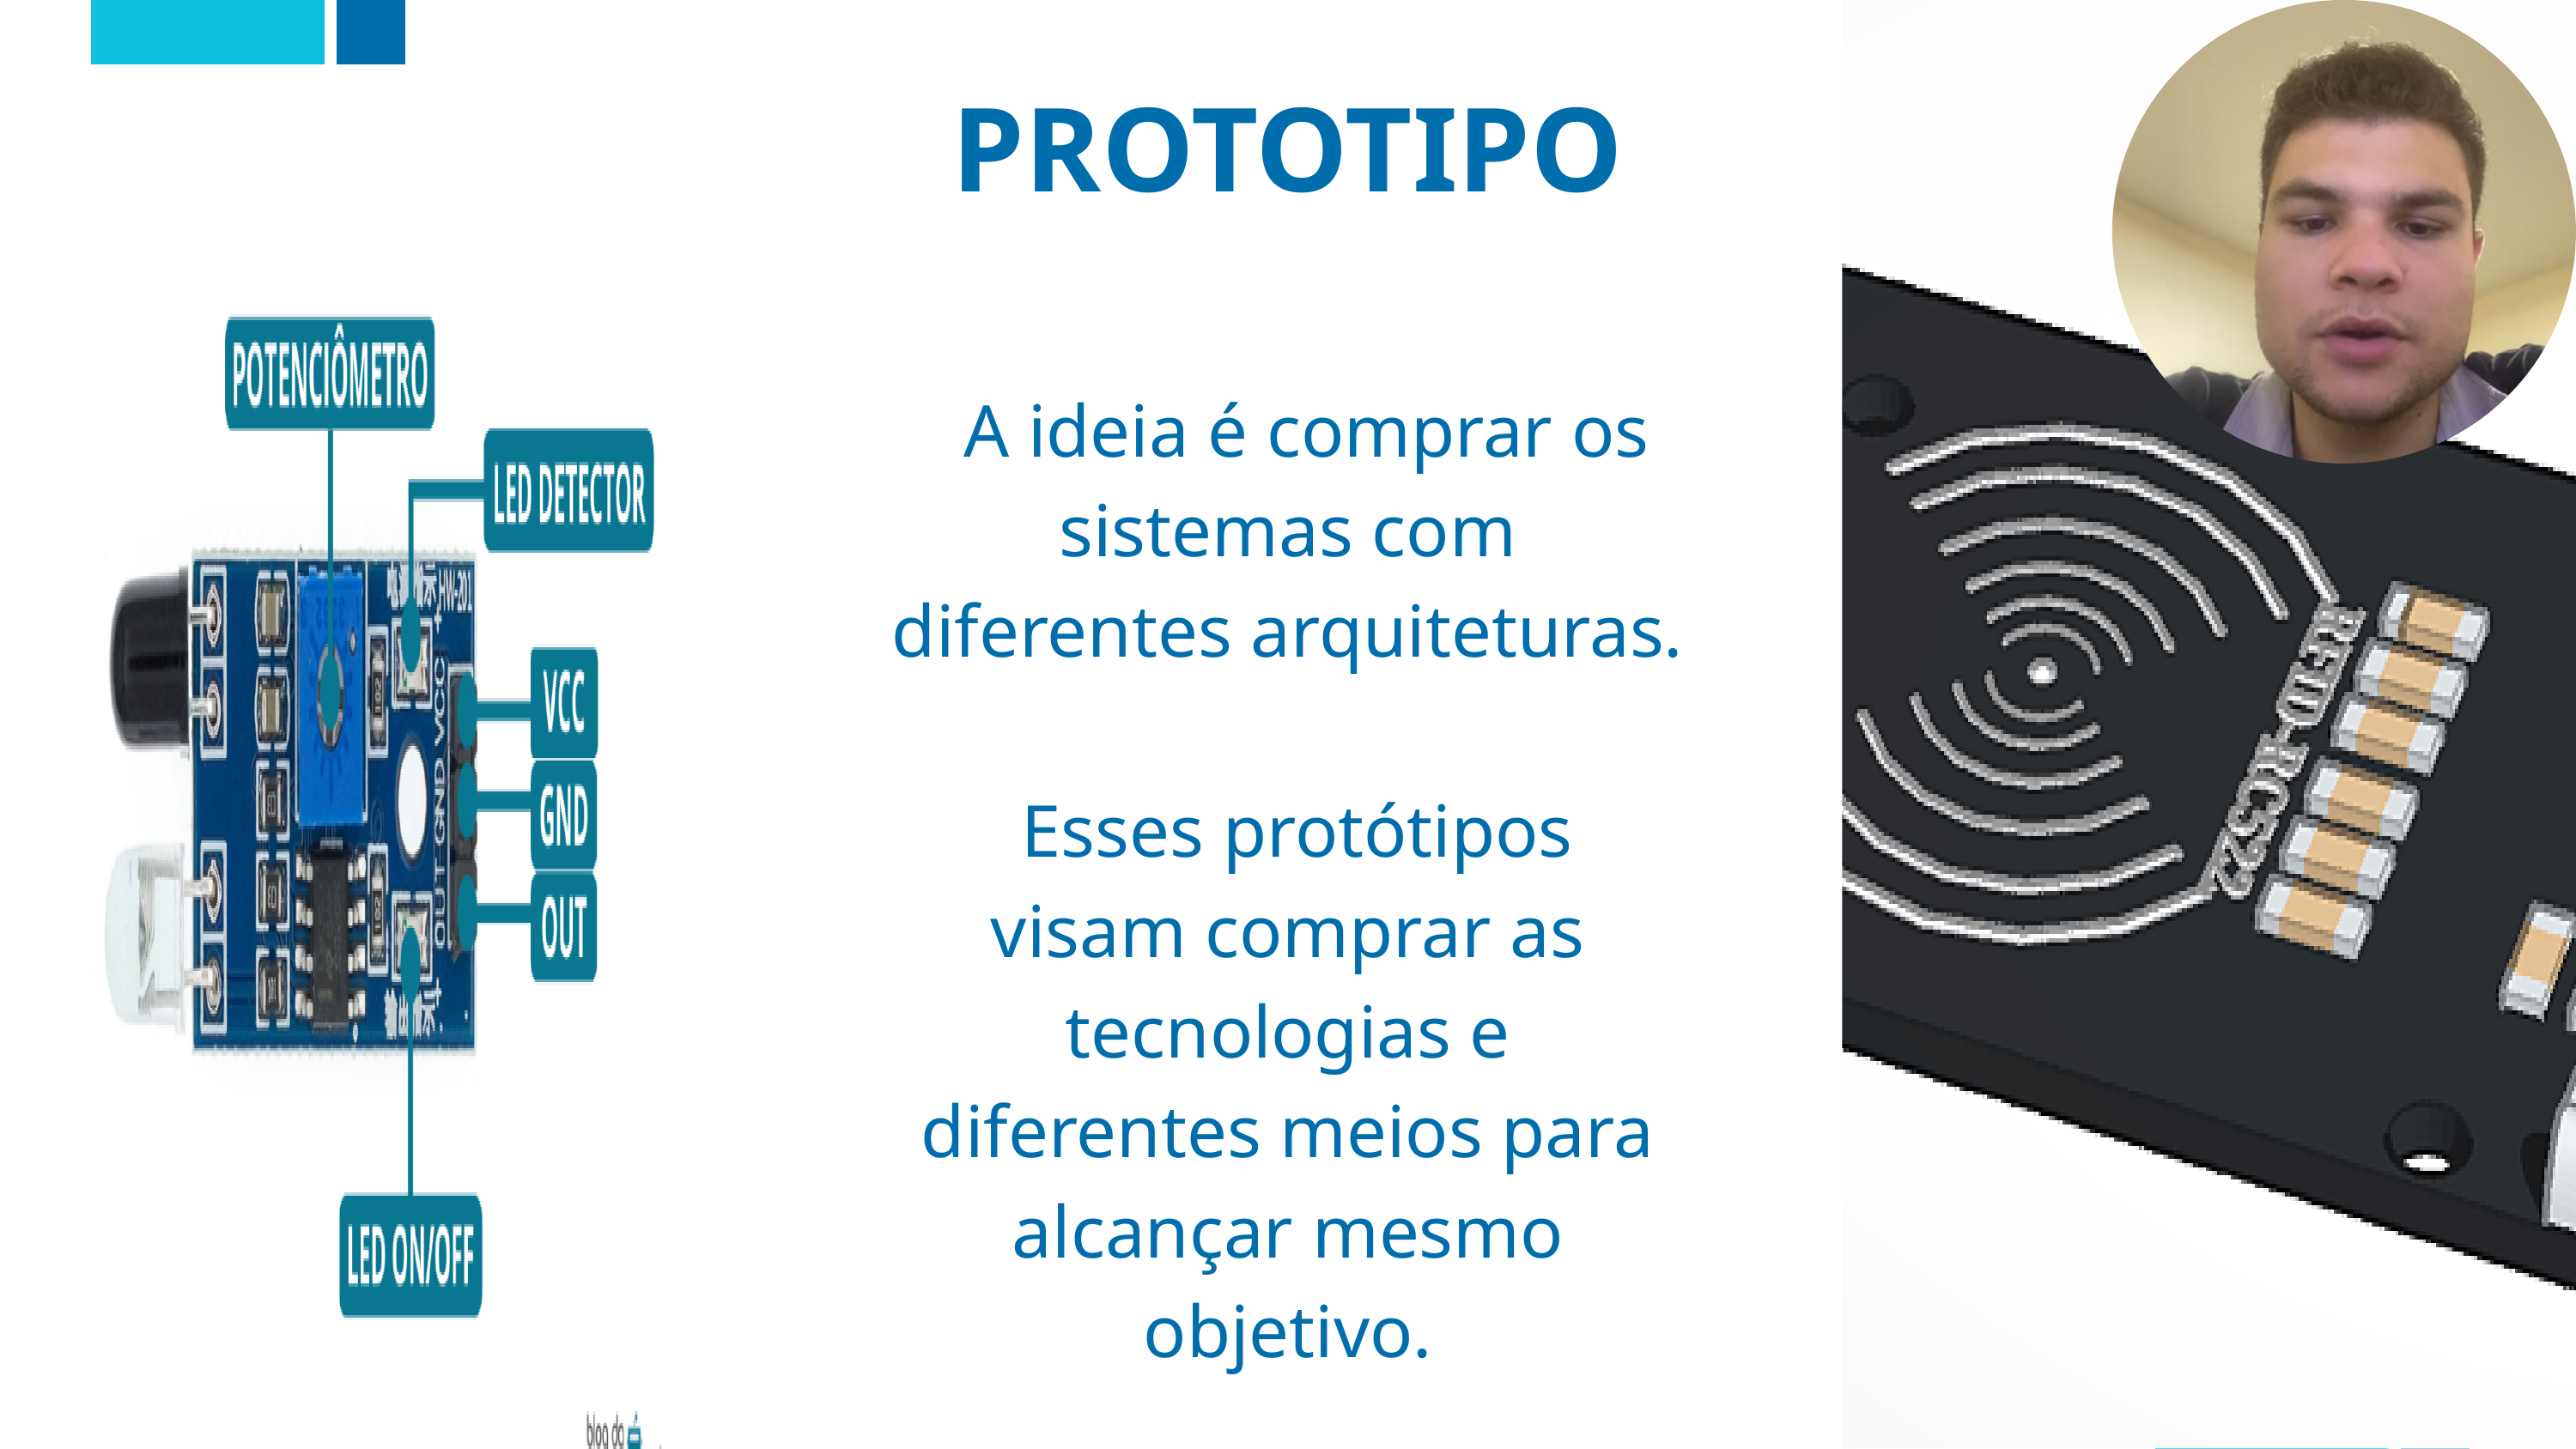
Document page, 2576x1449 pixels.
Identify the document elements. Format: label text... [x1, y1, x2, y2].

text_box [336, 0, 406, 64]
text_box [90, 0, 325, 64]
text_box PROTOTIPO [854, 72, 1722, 215]
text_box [0, 0, 734, 1449]
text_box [1842, 0, 2576, 1449]
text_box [2111, 0, 2576, 464]
text_box A ideia é comprar os sistemas com diferentes arquiteturas. Esses protótipos visam comprar as tecnologias e diferentes meios para alcançar mesmo objetivo. [888, 371, 1688, 1373]
